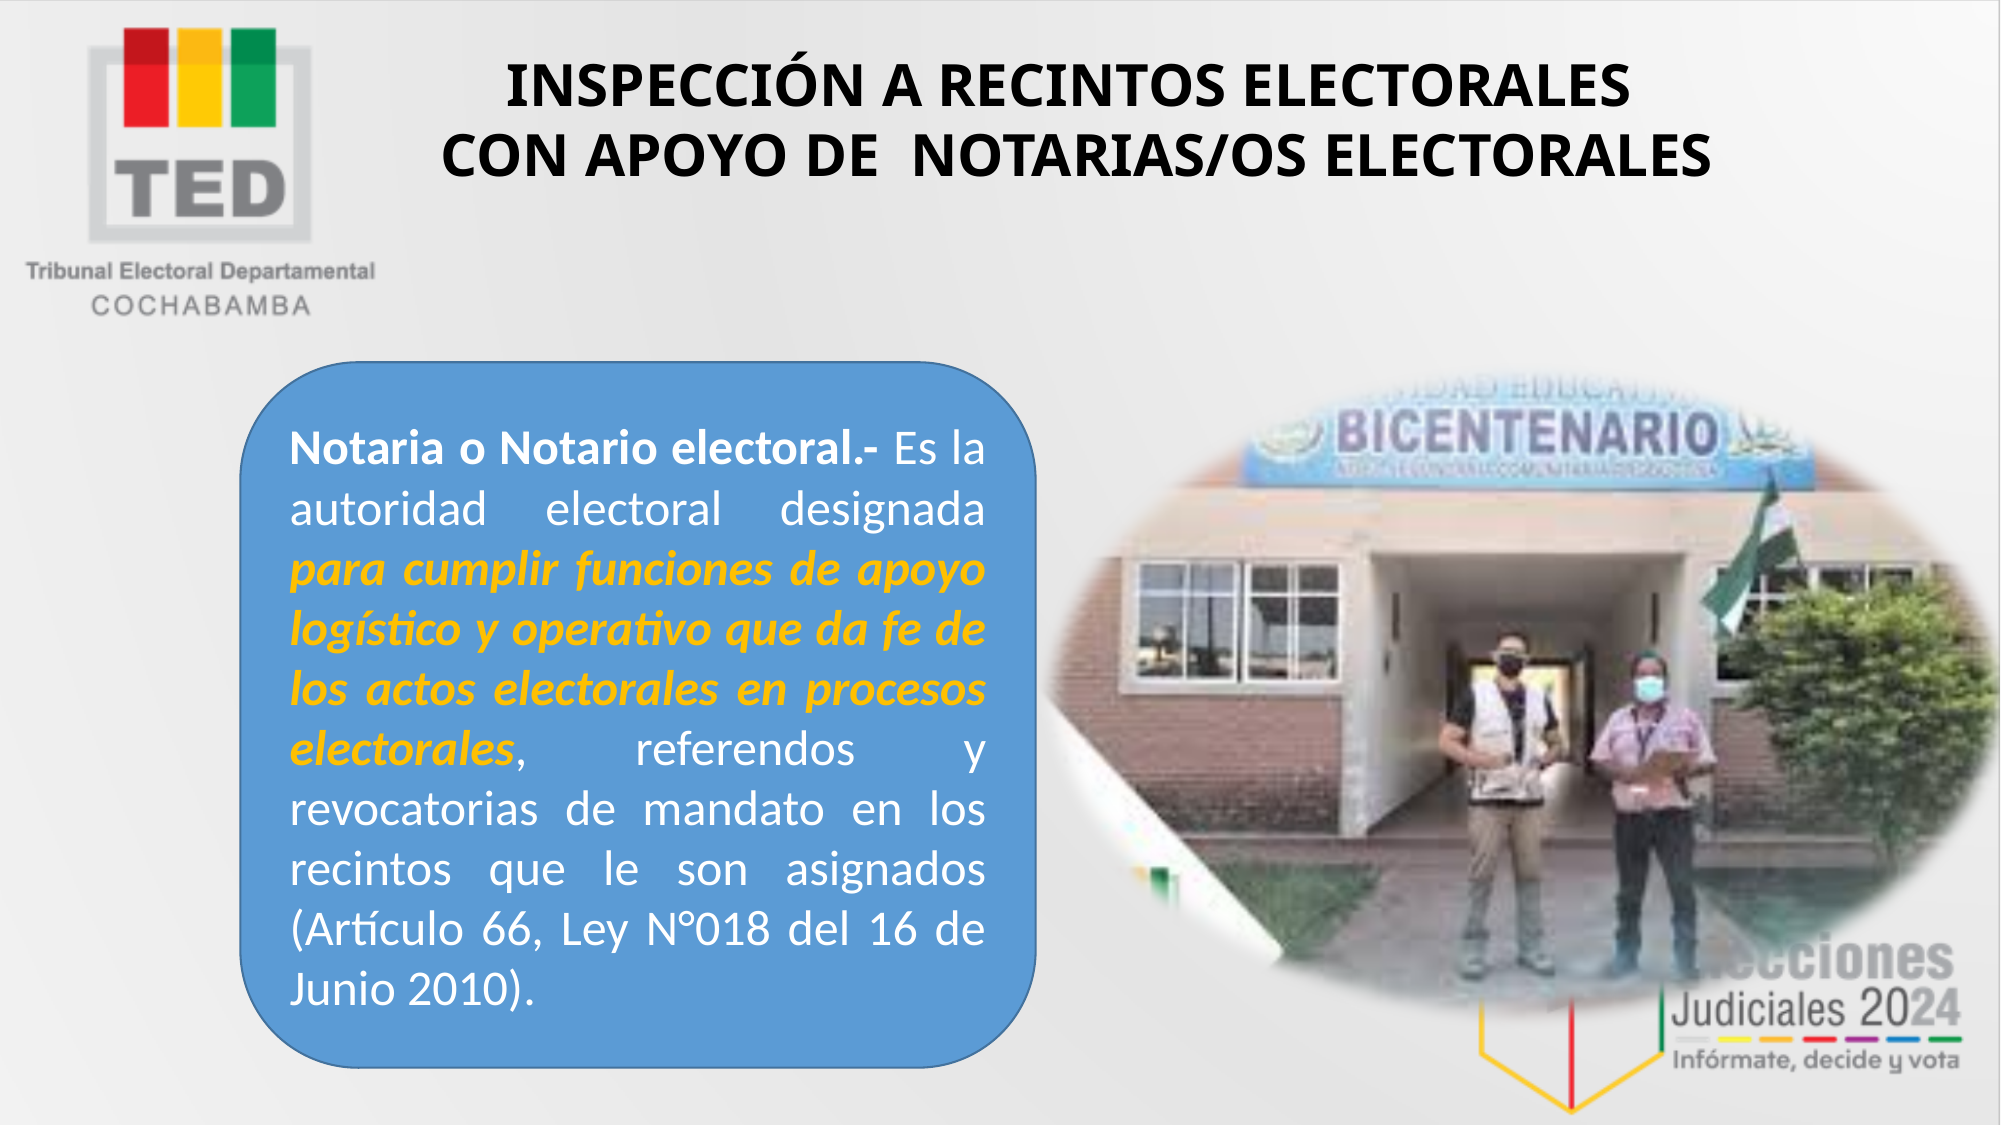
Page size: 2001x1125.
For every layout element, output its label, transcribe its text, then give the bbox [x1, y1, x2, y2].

text_box INSPECCIÓN A RECINTOS ELECTORALES CON APOYO DE NOTARIAS/OS ELECTORALES [425, 40, 1729, 196]
picture [0, 0, 2001, 1125]
text_box Notaria o Notario electoral.- Es la autoridad electoral designada para cumplir funciones de apoyo logístico y operativo que da fe de los actos electorales en procesos electorales, referendos y revocatorias de mandato en los recintos que le son asignados (Artículo 66, Ley N°018 del 16 de Junio 2010). [239, 361, 1035, 1069]
